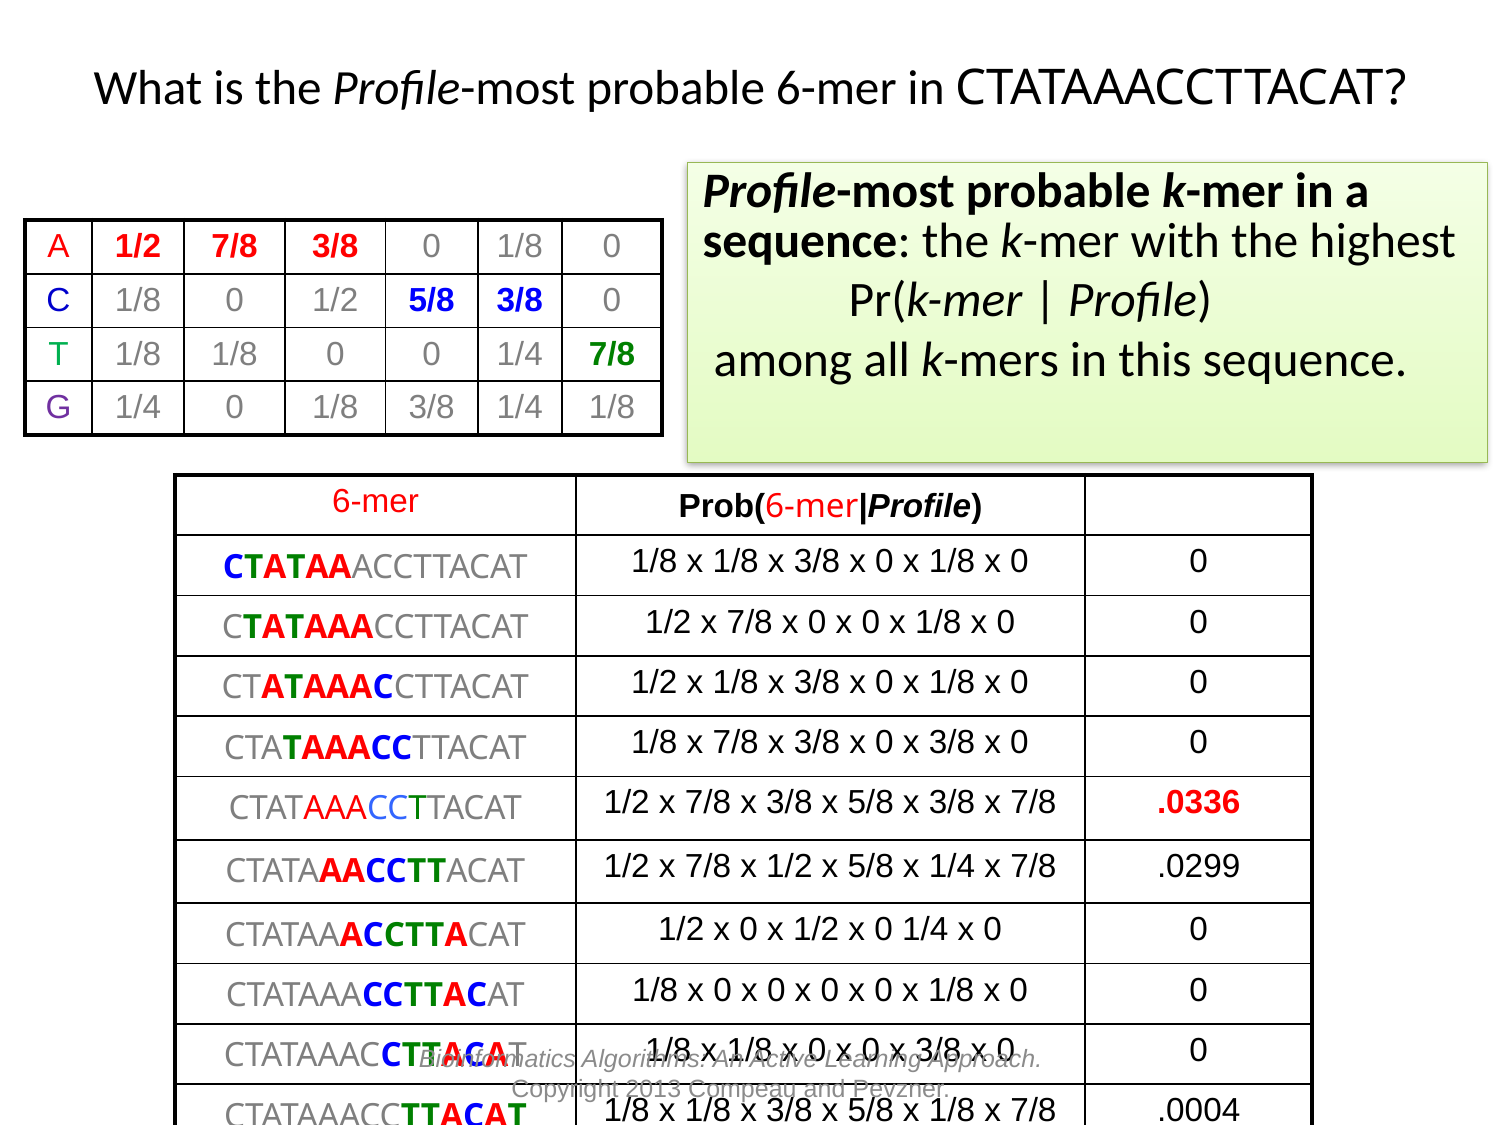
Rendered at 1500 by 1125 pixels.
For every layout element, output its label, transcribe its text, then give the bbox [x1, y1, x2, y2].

table_cell 1/8 [185, 328, 284, 380]
table_cell 0 [1086, 964, 1310, 1023]
table_cell 1/2 x 7/8 x 1/2 x 5/8 x 1/4 x 7/8 [577, 841, 1084, 902]
table_cell 0 [386, 328, 477, 380]
table_cell 1/2 x 0 x 1/2 x 0 1/4 x 0 [577, 904, 1084, 963]
table_cell 1/2 x 1/8 x 3/8 x 0 x 1/8 x 0 [577, 657, 1084, 715]
table_cell CTATAAACCTTACAT [177, 657, 575, 715]
table_cell CTATAAACCTTACAT [177, 596, 575, 655]
table_cell 1/4 [93, 382, 183, 433]
table_header Prob(6-mer|Profile) [577, 477, 1084, 534]
table_cell 0 [563, 275, 660, 327]
table_header 1/2 [93, 222, 183, 273]
footer Bioinformatics Algorithms: An Active Learning Approach. Copyright 2013 Compeau and Pevzner. [387, 1042, 1075, 1103]
table_cell CTATAAACCTTACAT [177, 964, 575, 1023]
table_cell T [27, 328, 91, 380]
table_header 0 [386, 222, 477, 273]
table_cell 0 [1086, 904, 1310, 963]
table_cell 5/8 [386, 275, 477, 327]
table_header 0 [563, 222, 660, 273]
table_cell 0 [286, 328, 385, 380]
table_cell CTATAAACCTTACAT [177, 777, 575, 839]
table_cell 7/8 [563, 328, 660, 380]
table_cell 1/8 x 1/8 x 3/8 x 0 x 1/8 x 0 [577, 536, 1084, 595]
table_cell 1/8 x 0 x 0 x 0 x 0 x 1/8 x 0 [577, 964, 1084, 1023]
table_cell .0336 [1086, 777, 1310, 839]
text_box Profile-most probable k-mer in a sequence: the k-mer with the highest Pr(k-mer | Profile) among all k-mers in this sequence. [687, 162, 1488, 463]
table_cell C [27, 275, 91, 327]
table_cell 0 [1086, 536, 1310, 595]
table_cell CTATAAACCTTACAT [177, 717, 575, 776]
table_cell 1/2 x 7/8 x 3/8 x 5/8 x 3/8 x 7/8 [577, 777, 1084, 839]
table_cell 0 [1086, 596, 1310, 655]
title What is the Profile-most probable 6-mer in CTATAAACCTTACAT? [75, 24, 1425, 213]
table_cell CTATAAACCTTACAT [177, 1025, 575, 1083]
table_cell 3/8 [386, 382, 477, 433]
table_header 1/8 [479, 222, 561, 273]
table_cell 1/4 [479, 382, 561, 433]
table_cell 0 [1086, 717, 1310, 776]
table_header A [27, 222, 91, 273]
table_cell CTATAAACCTTACAT [177, 841, 575, 902]
table_cell 1/2 x 7/8 x 0 x 0 x 1/8 x 0 [577, 596, 1084, 655]
table_cell 1/8 [93, 275, 183, 327]
table_cell 1/2 [286, 275, 385, 327]
table_header 6-mer [177, 477, 575, 534]
table_cell 0 [1086, 657, 1310, 715]
table_cell 0 [185, 382, 284, 433]
table_header 7/8 [185, 222, 284, 273]
table_cell 1/8 [286, 382, 385, 433]
table_cell G [27, 382, 91, 433]
table_cell CTATAAACCTTACAT [177, 1085, 575, 1125]
table_cell 1/8 x 1/8 x 3/8 x 5/8 x 1/8 x 7/8 [577, 1085, 1084, 1125]
table_header 3/8 [286, 222, 385, 273]
table_cell 1/8 x 7/8 x 3/8 x 0 x 3/8 x 0 [577, 717, 1084, 776]
table_cell 1/8 [563, 382, 660, 433]
table_cell .0004 [1086, 1085, 1310, 1125]
table_cell 0 [1086, 1025, 1310, 1083]
table_cell CTATAAACCTTACAT [177, 536, 575, 595]
table_cell CTATAAACCTTACAT [177, 904, 575, 963]
table_cell 3/8 [479, 275, 561, 327]
table_cell 0 [185, 275, 284, 327]
table_cell 1/8 x 1/8 x 0 x 0 x 3/8 x 0 [577, 1025, 1084, 1083]
table_cell 1/4 [479, 328, 561, 380]
table_cell .0299 [1086, 841, 1310, 902]
table_header [1086, 477, 1310, 534]
table_cell 1/8 [93, 328, 183, 380]
